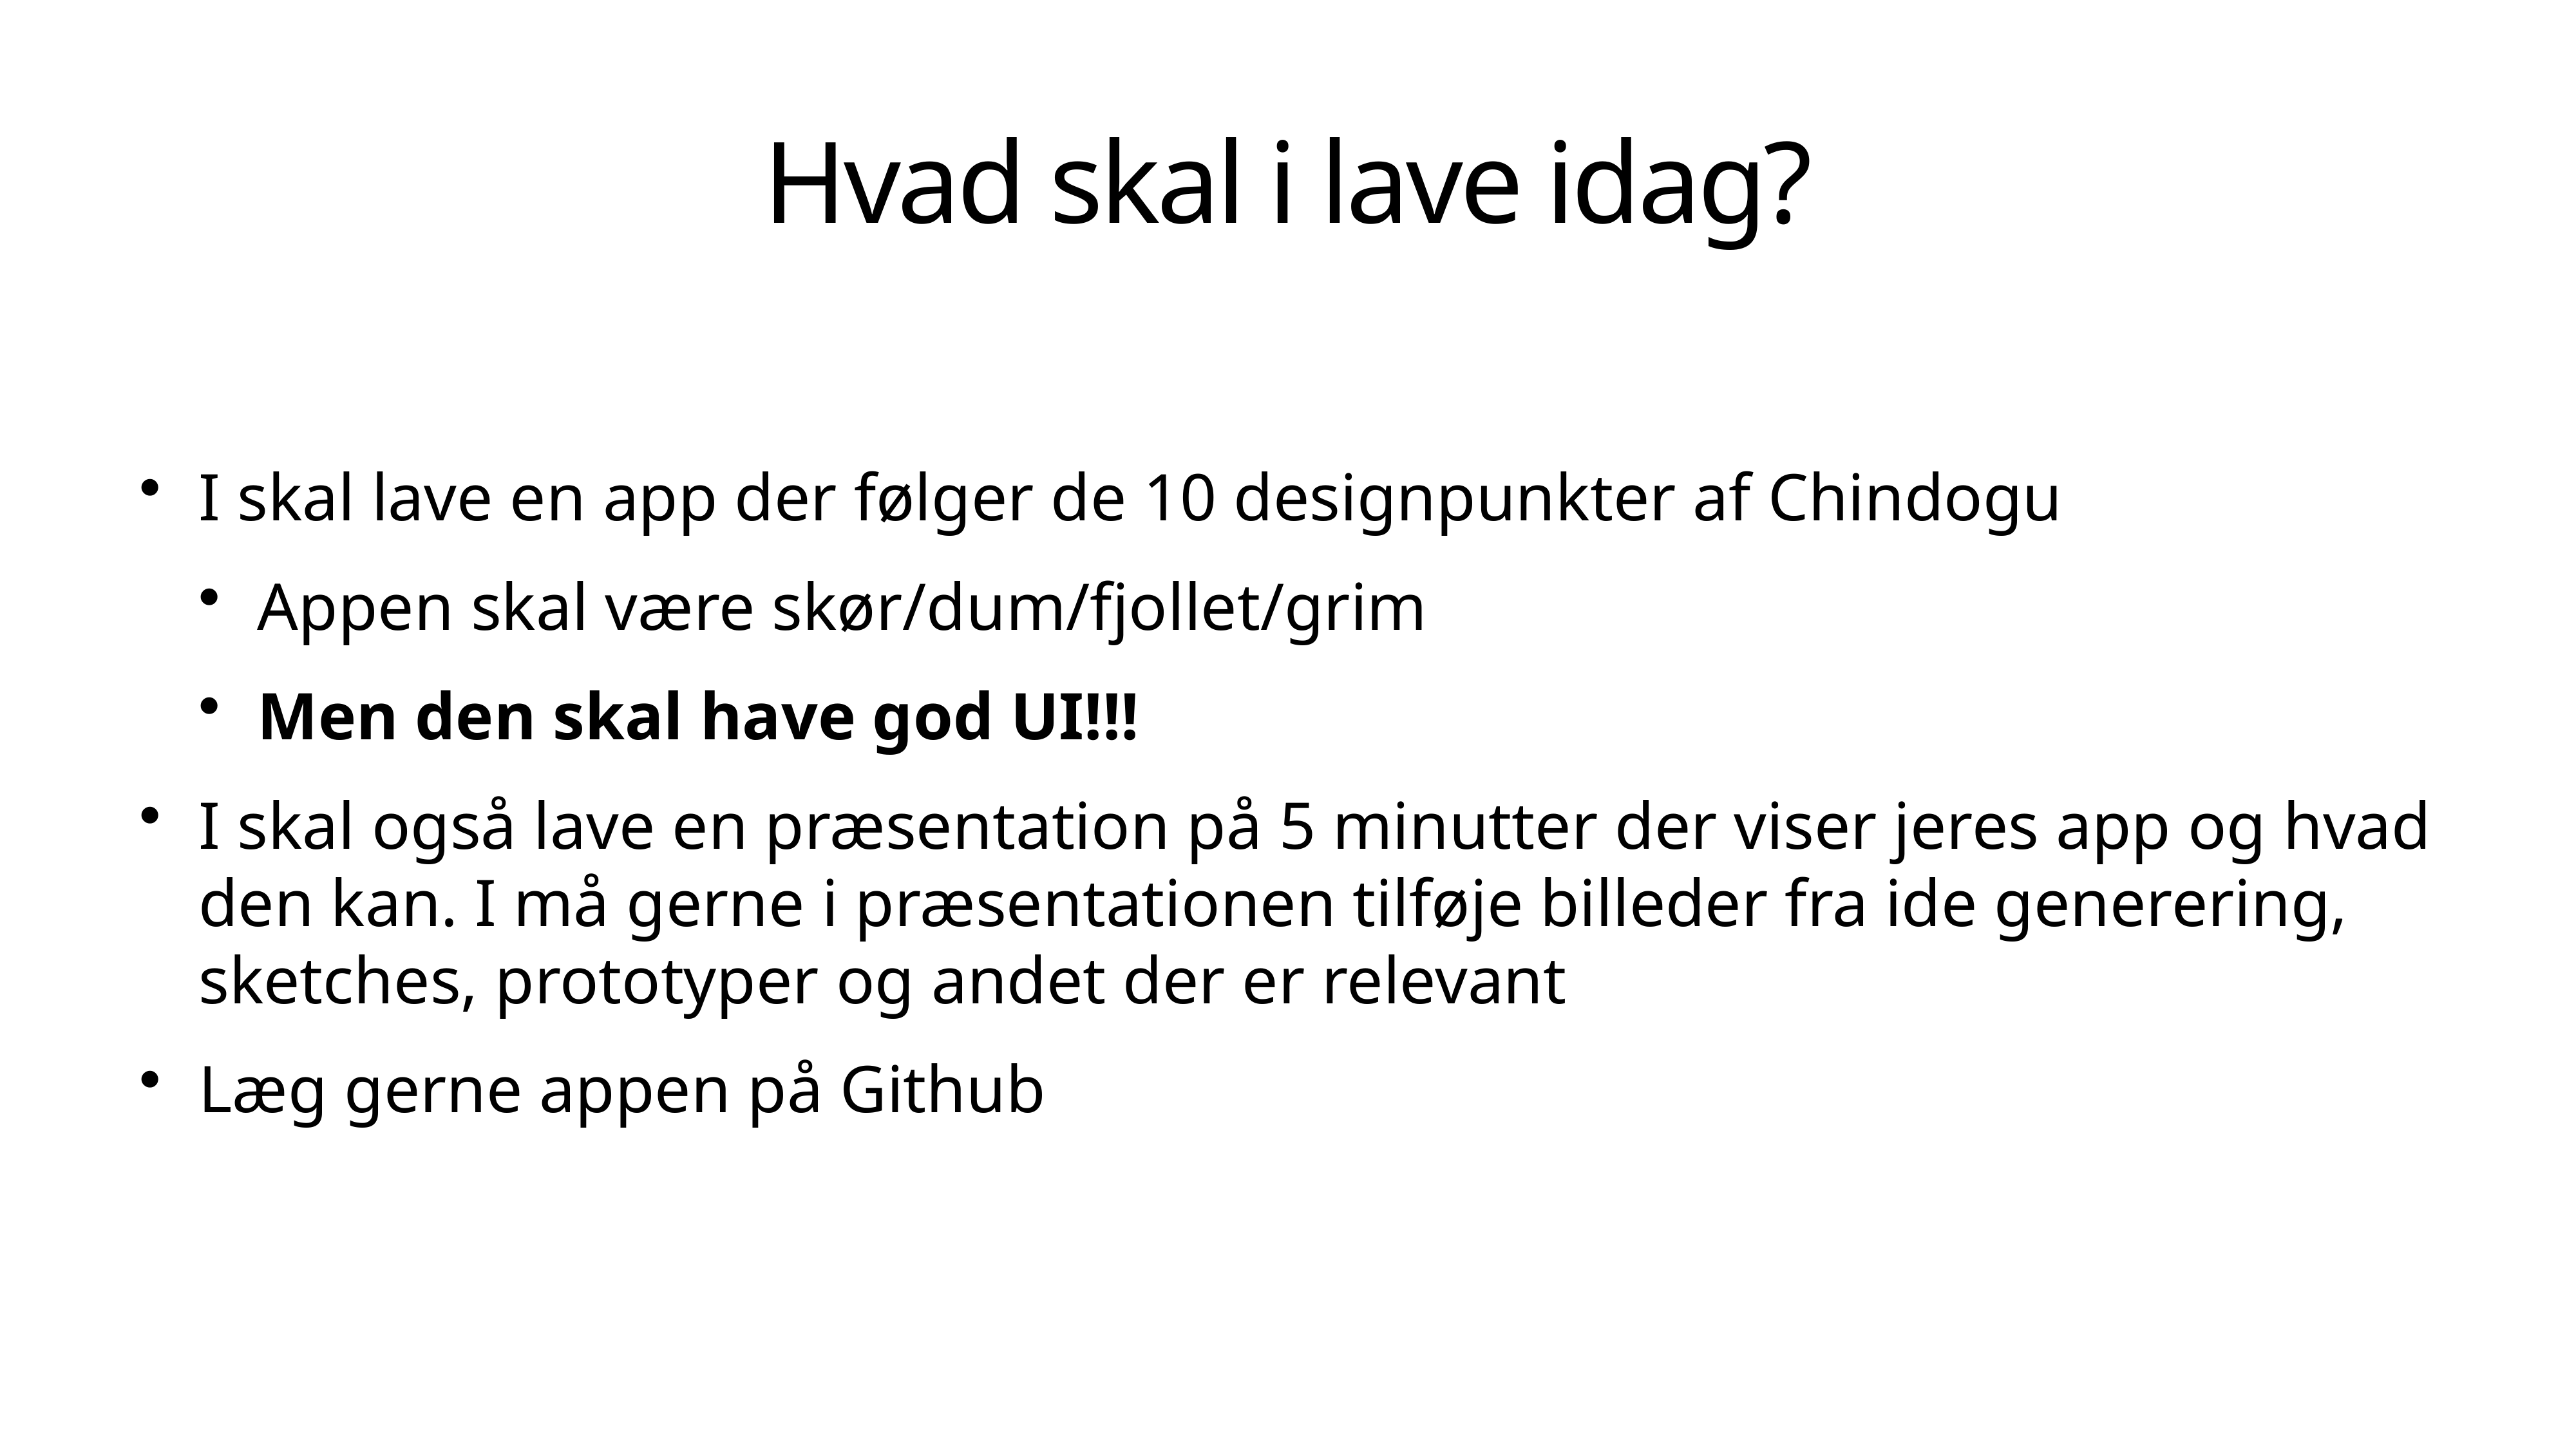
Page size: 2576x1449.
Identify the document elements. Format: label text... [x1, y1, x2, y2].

title Hvad skal i lave idag? [133, 85, 2443, 251]
list I skal lave en app der følger de 10 designpunkter af Chindogu Appen skal være skør/dum/fjollet/grim Men den skal have god UI!!! I skal også lave en præsentation på 5 minutter der viser jeres app og hvad den kan. I må gerne i præsentationen tilføje billeder fra ide generering, sketches, prototyper og andet der er relevant Læg gerne appen på Github [133, 450, 2443, 1342]
